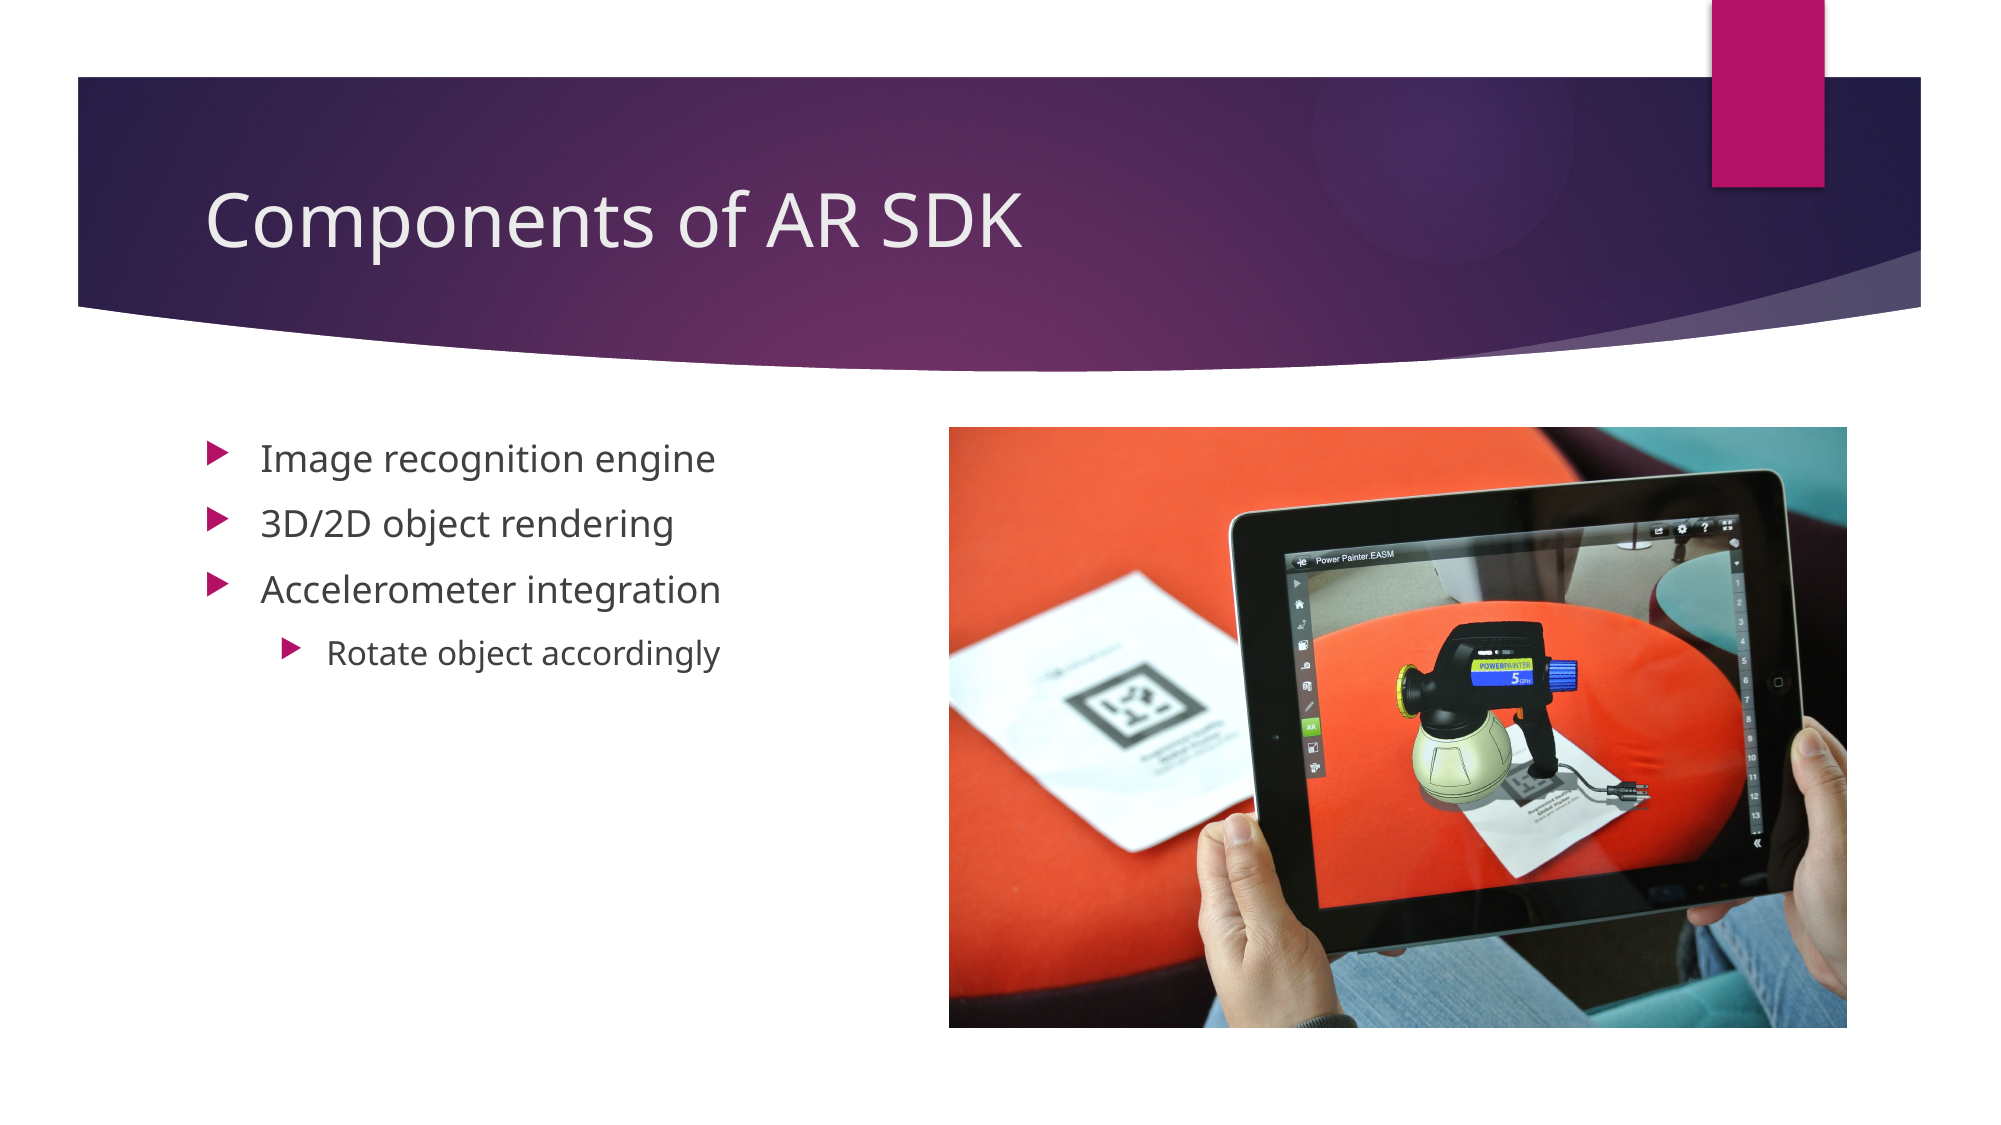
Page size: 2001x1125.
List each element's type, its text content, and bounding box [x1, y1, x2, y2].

title Components of AR SDK [189, 159, 1627, 276]
list Image recognition engine 3D/2D object rendering Accelerometer integration Rotate object accordingly [189, 427, 947, 988]
picture [949, 426, 1847, 1028]
